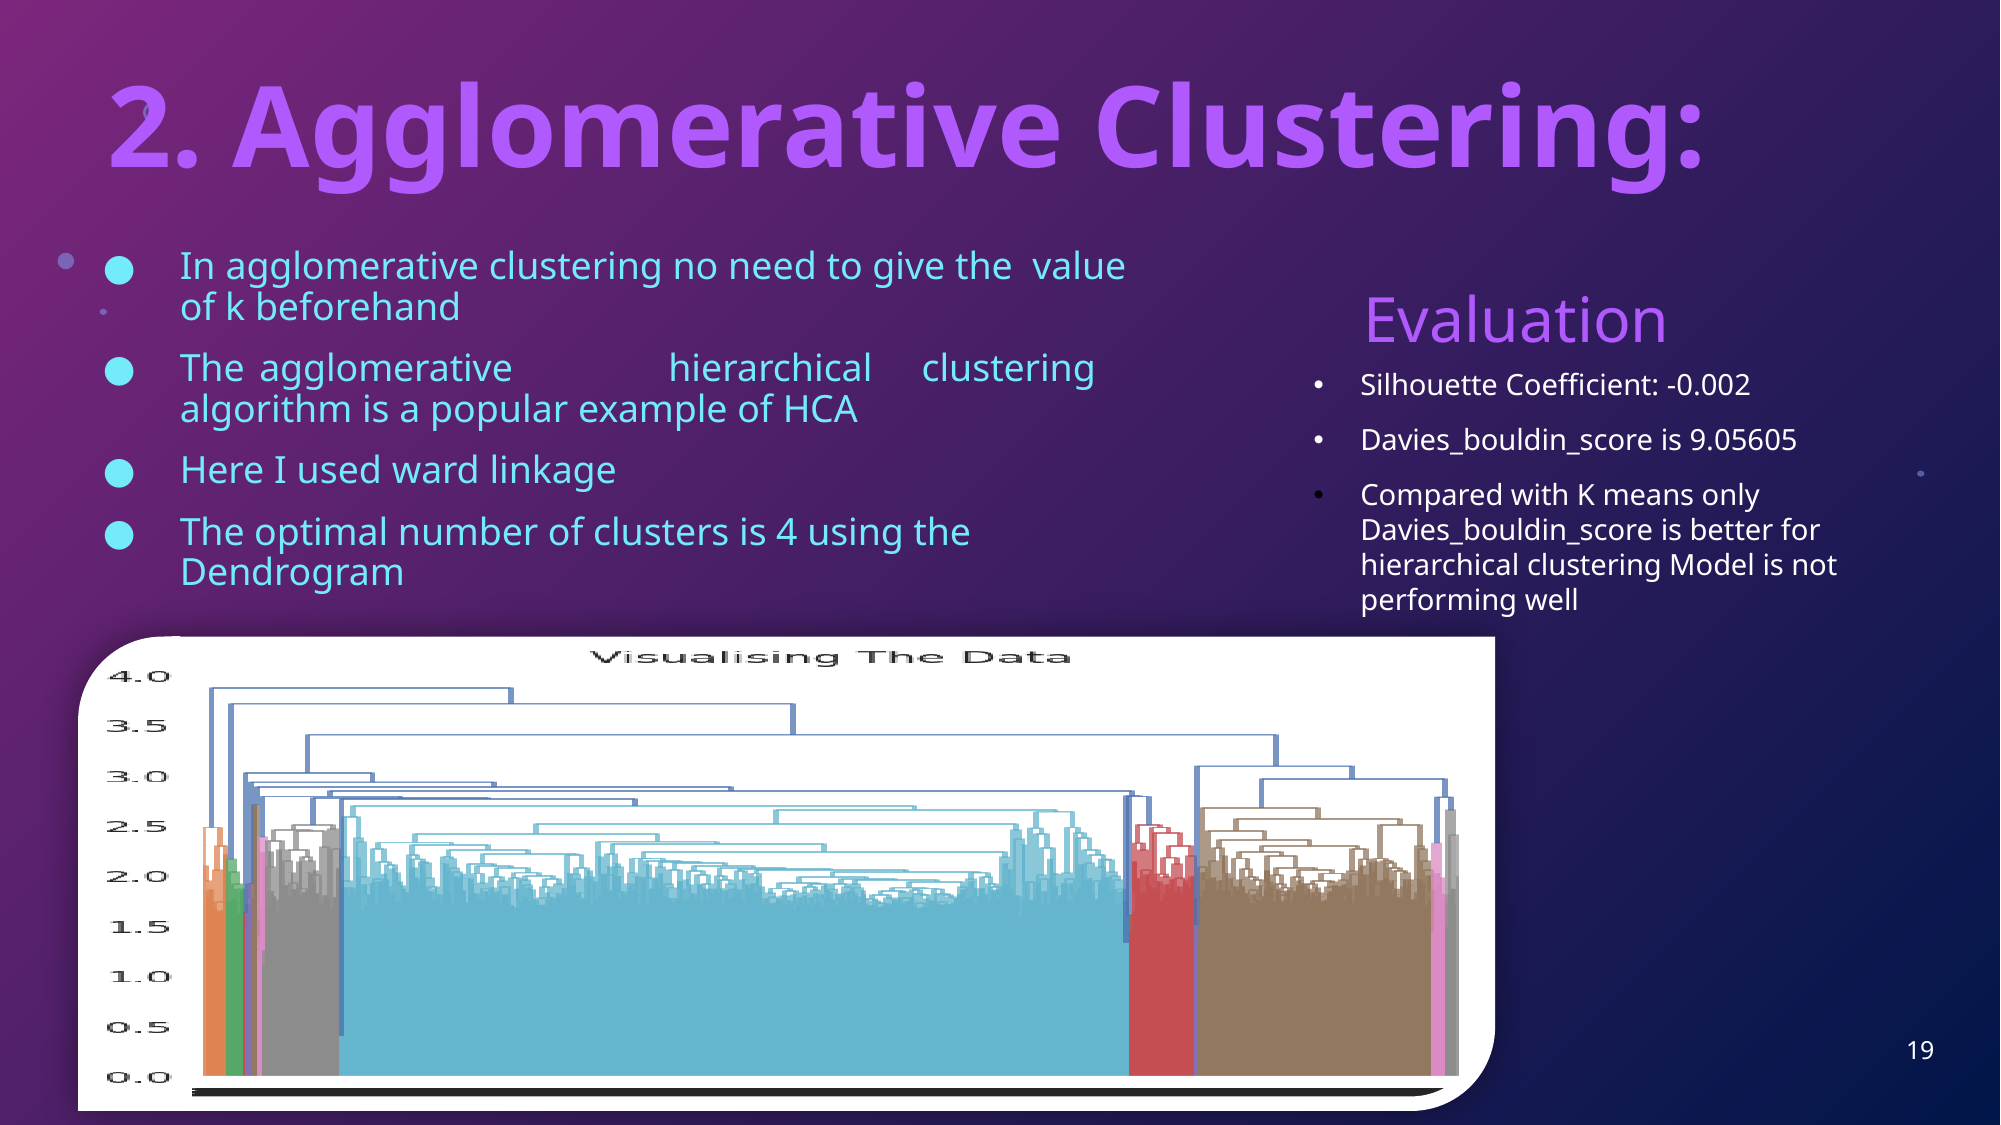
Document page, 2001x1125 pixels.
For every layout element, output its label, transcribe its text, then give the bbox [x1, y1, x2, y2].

text_box In agglomerative clustering no need to give the value of k beforehand The agglomerative hierarchical clustering algorithm is a popular example of HCA Here I used ward linkage The optimal number of clusters is 4 using the Dendrogram [85, 240, 1172, 603]
text_box Evaluation [1348, 272, 1686, 362]
text_box Silhouette Coefficient: -0.002 Davies_bouldin_score is 9.05605 Compared with K means only Davies_bouldin_score is better for hierarchical clustering Model is not performing well [1270, 348, 2000, 635]
text_box 2. Agglomerative Clustering: [92, 47, 1723, 198]
picture [85, 643, 1488, 1104]
slide_number 19 [1505, 1021, 1950, 1082]
